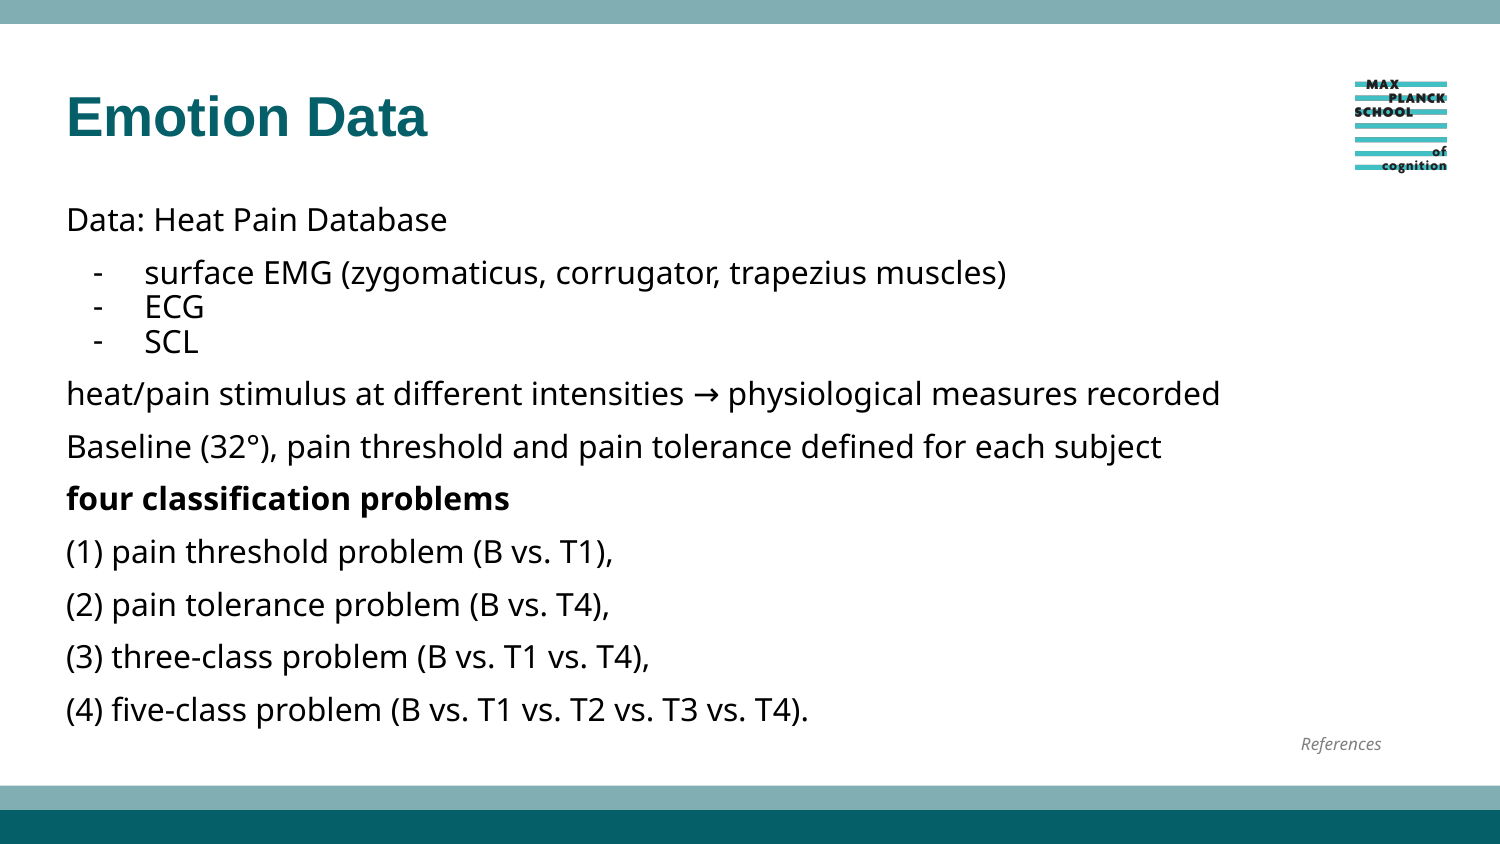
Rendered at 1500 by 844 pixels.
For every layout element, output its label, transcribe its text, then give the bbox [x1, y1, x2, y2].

title Emotion Data [51, 72, 1449, 167]
list Data: Heat Pain Database surface EMG (zygomaticus, corrugator, trapezius muscles) ECG SCL heat/pain stimulus at different intensities → physiological measures recorded Baseline (32°), pain threshold and pain tolerance defined for each subject four classification problems (1) pain threshold problem (B vs. T1), (2) pain tolerance problem (B vs. T4), (3) three-class problem (B vs. T1 vs. T4), (4) five-class problem (B vs. T1 vs. T2 vs. T3 vs. T4). [51, 189, 1449, 750]
